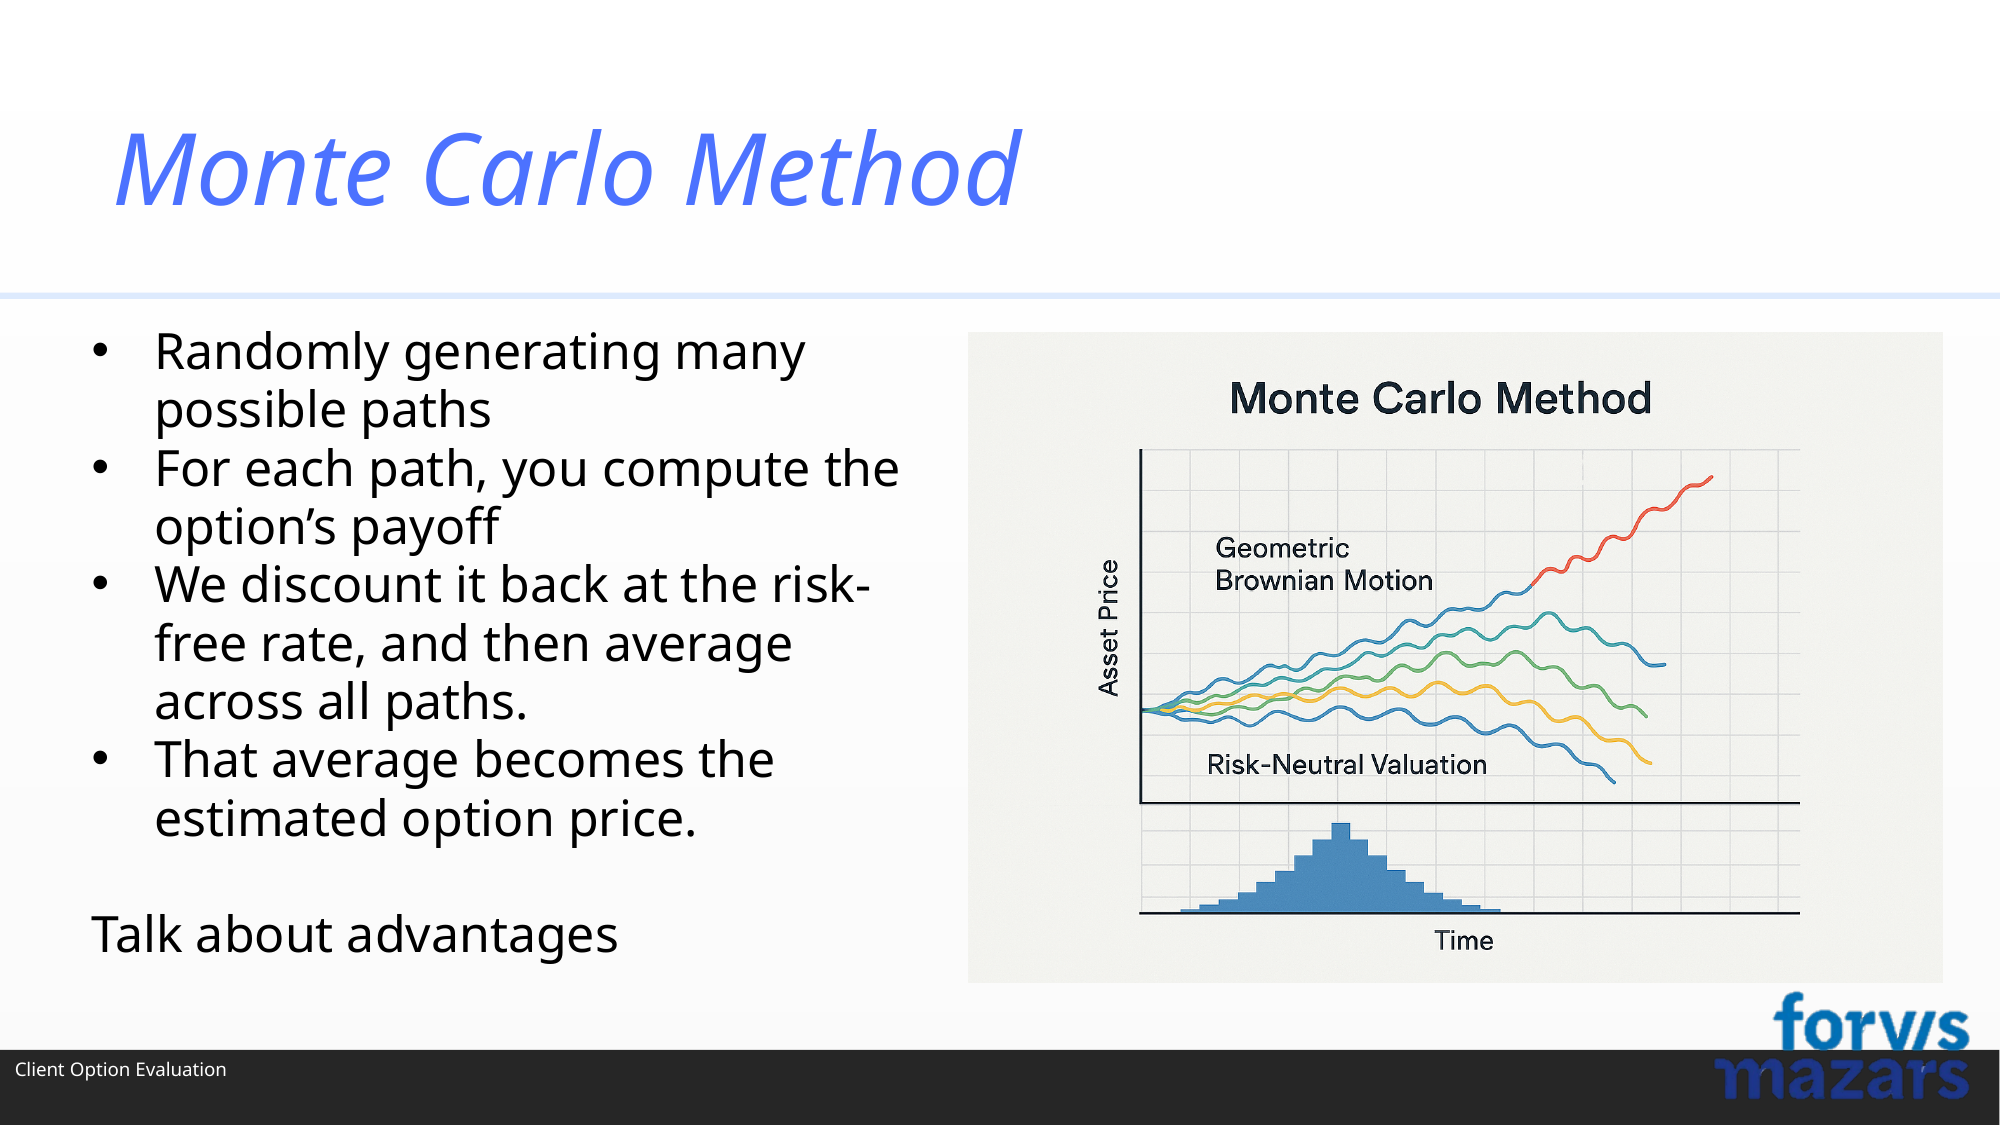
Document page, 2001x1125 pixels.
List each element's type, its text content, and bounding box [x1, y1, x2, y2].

picture [967, 331, 2000, 1117]
text_box Randomly generating many possible paths For each path, you compute the option’s payoff We discount it back at the risk-free rate, and then average across all paths. That average becomes the estimated option price. Talk about advantages [91, 320, 942, 963]
text_box Monte Carlo Method [112, 125, 1559, 226]
